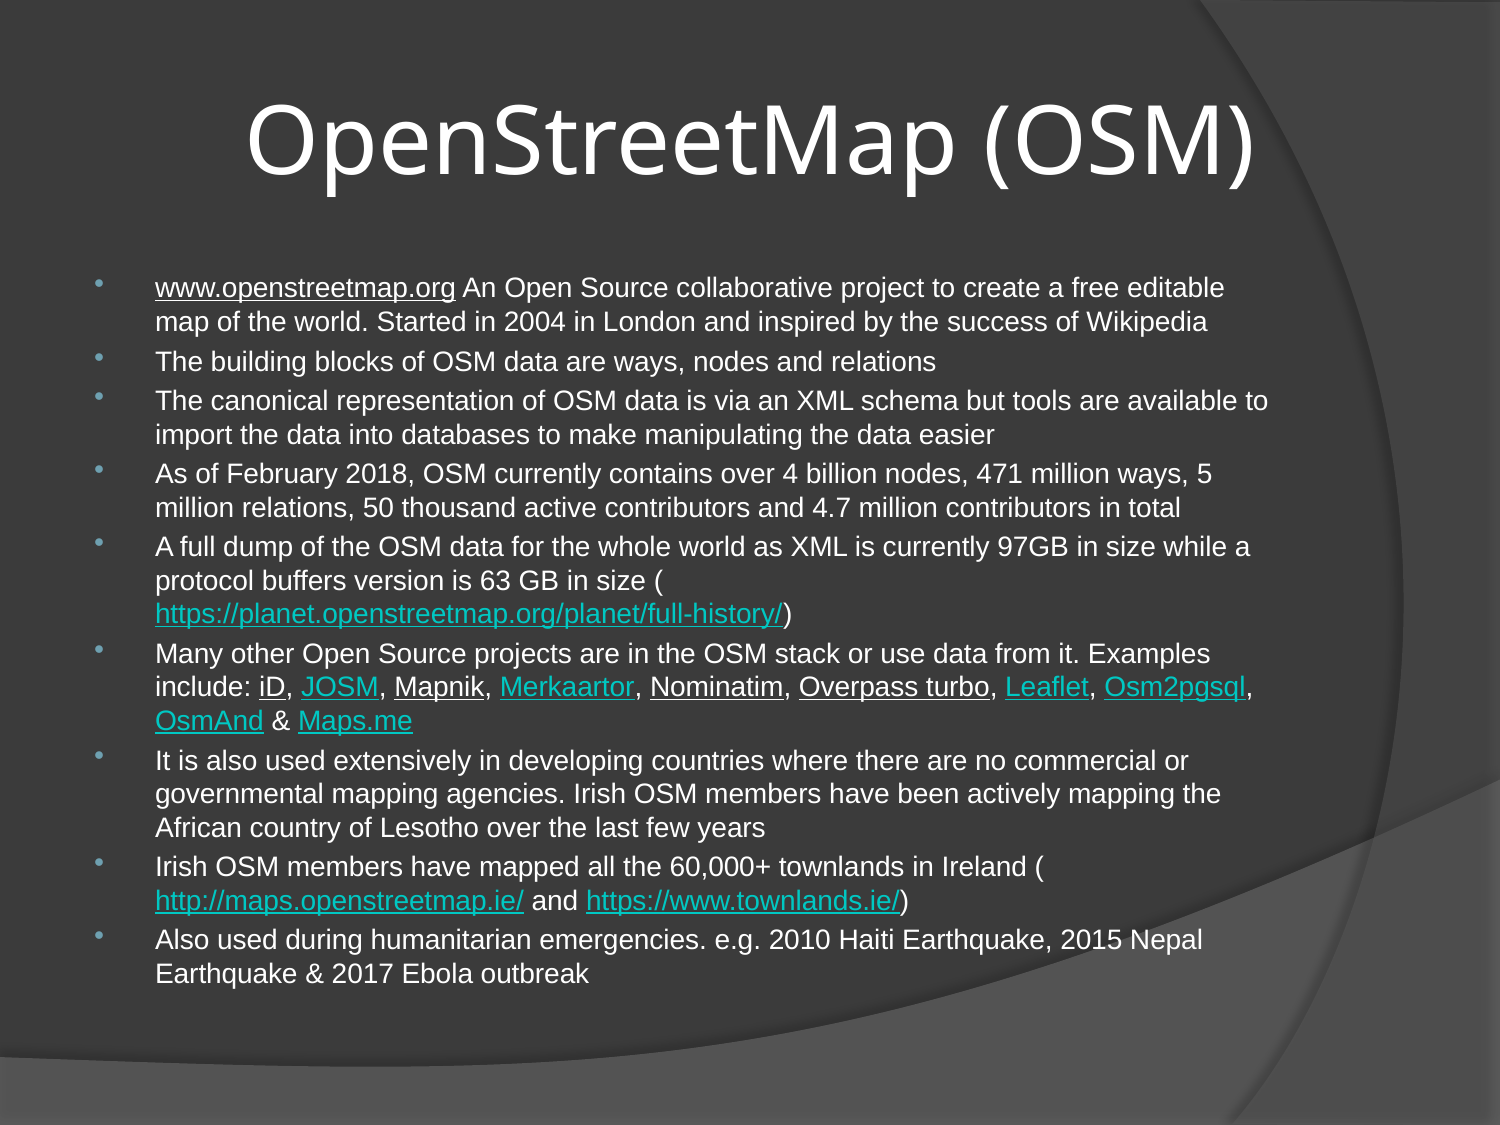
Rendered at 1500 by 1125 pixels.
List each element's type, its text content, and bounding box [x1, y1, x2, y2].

title OpenStreetMap (OSM) [137, 42, 1363, 231]
list www.openstreetmap.org An Open Source collaborative project to create a free editable map of the world. Started in 2004 in London and inspired by the success of Wikipedia The building blocks of OSM data are ways, nodes and relations The canonical representation of OSM data is via an XML schema but tools are available to import the data into databases to make manipulating the data easier As of February 2018, OSM currently contains over 4 billion nodes, 471 million ways, 5 million relations, 50 thousand active contributors and 4.7 million contributors in total A full dump of the OSM data for the whole world as XML is currently 97GB in size while a protocol buffers version is 63 GB in size (https://planet.openstreetmap.org/planet/full-history/) Many other Open Source projects are in the OSM stack or use data from it. Examples include: iD, JOSM, Mapnik, Merkaartor, Nominatim, Overpass turbo, Leaflet, Osm2pgsql, OsmAnd & Maps.me It is also used extensively in developing countries where there are no commercial or governmental mapping agencies. Irish OSM members have been actively mapping the African country of Lesotho over the last few years Irish OSM members have mapped all the 60,000+ townlands in Ireland (http://maps.openstreetmap.ie/ and https://www.townlands.ie/) Also used during humanitarian emergencies. e.g. 2010 Haiti Earthquake, 2015 Nepal Earthquake & 2017 Ebola outbreak [75, 262, 1300, 1005]
